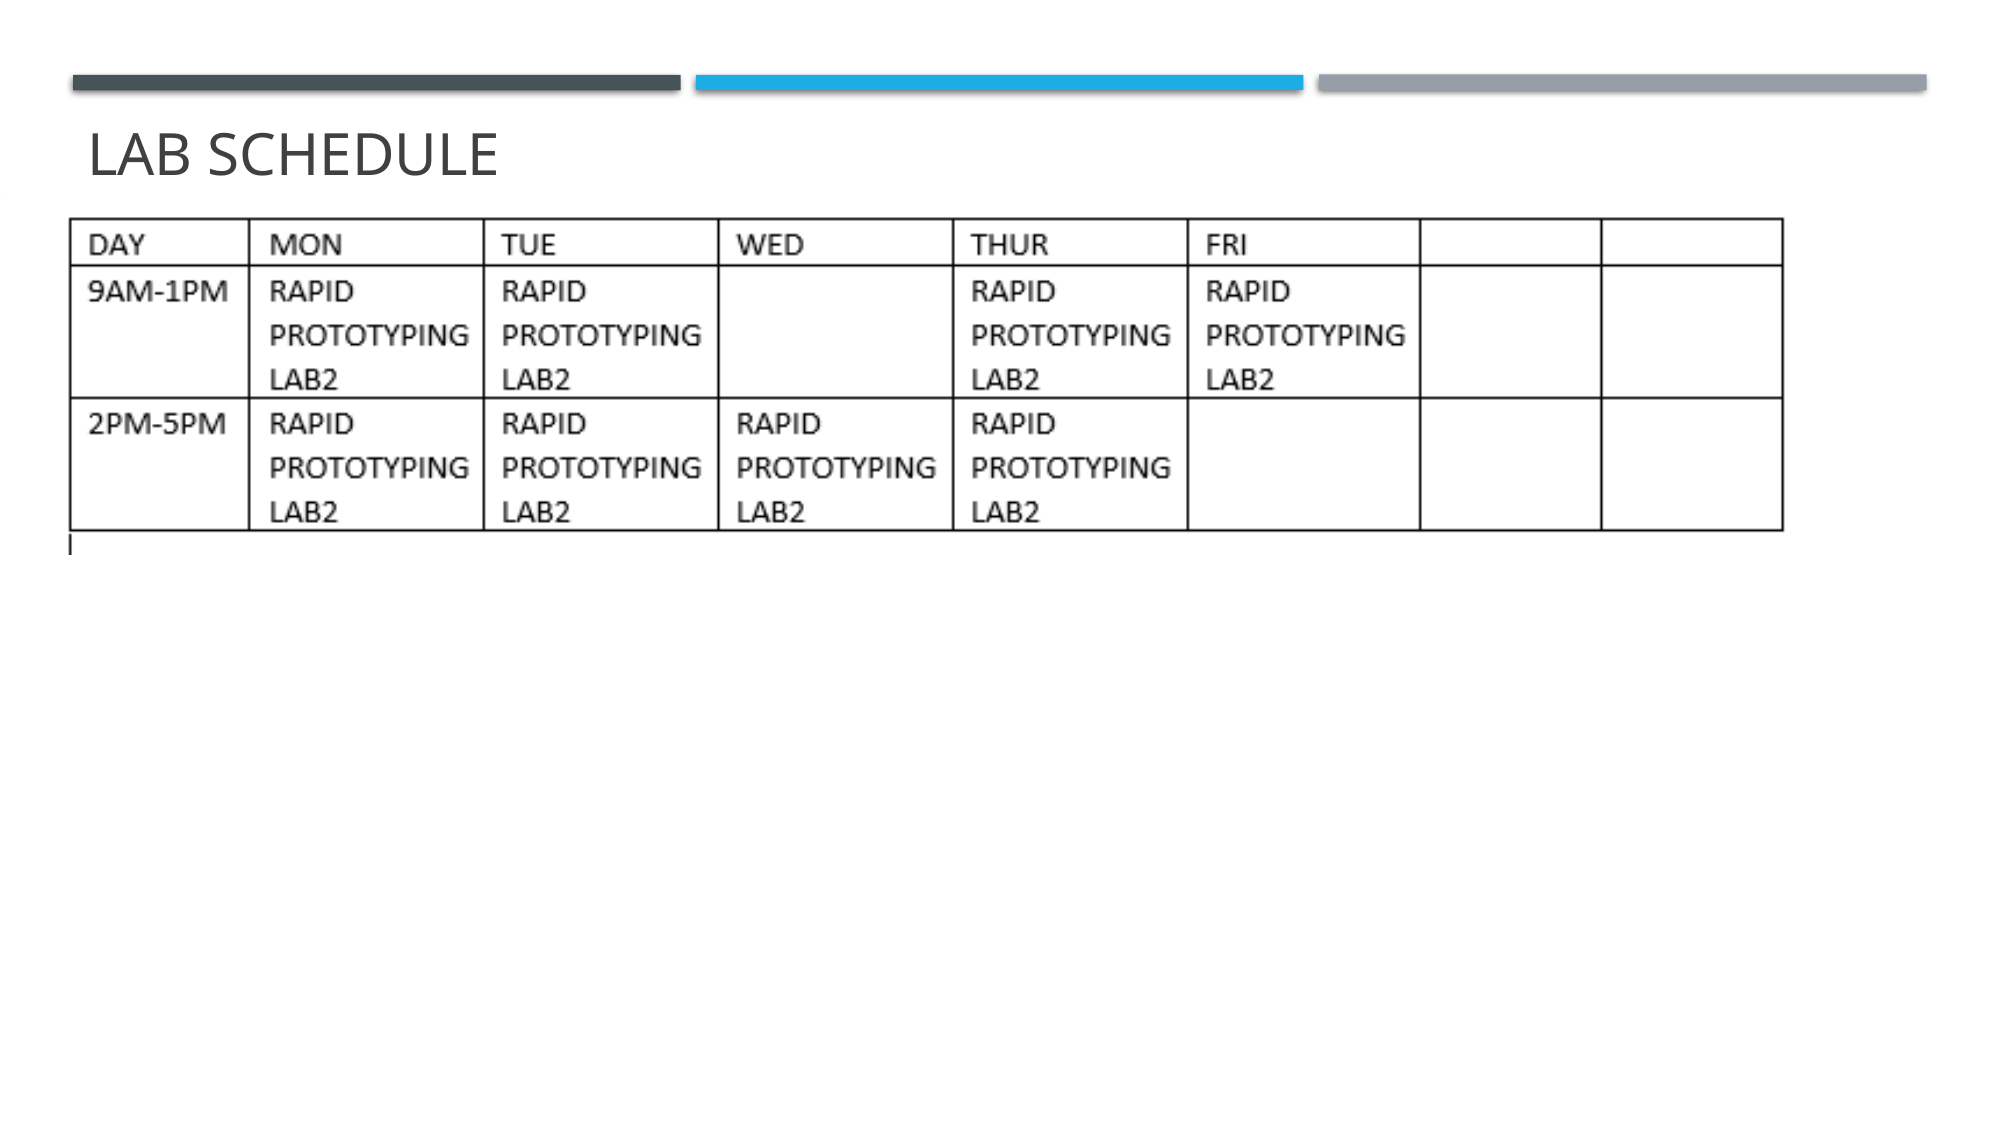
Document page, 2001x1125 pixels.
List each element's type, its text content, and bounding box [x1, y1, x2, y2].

title LAB sCHEDULE [72, 0, 1882, 193]
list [0, 194, 1883, 555]
